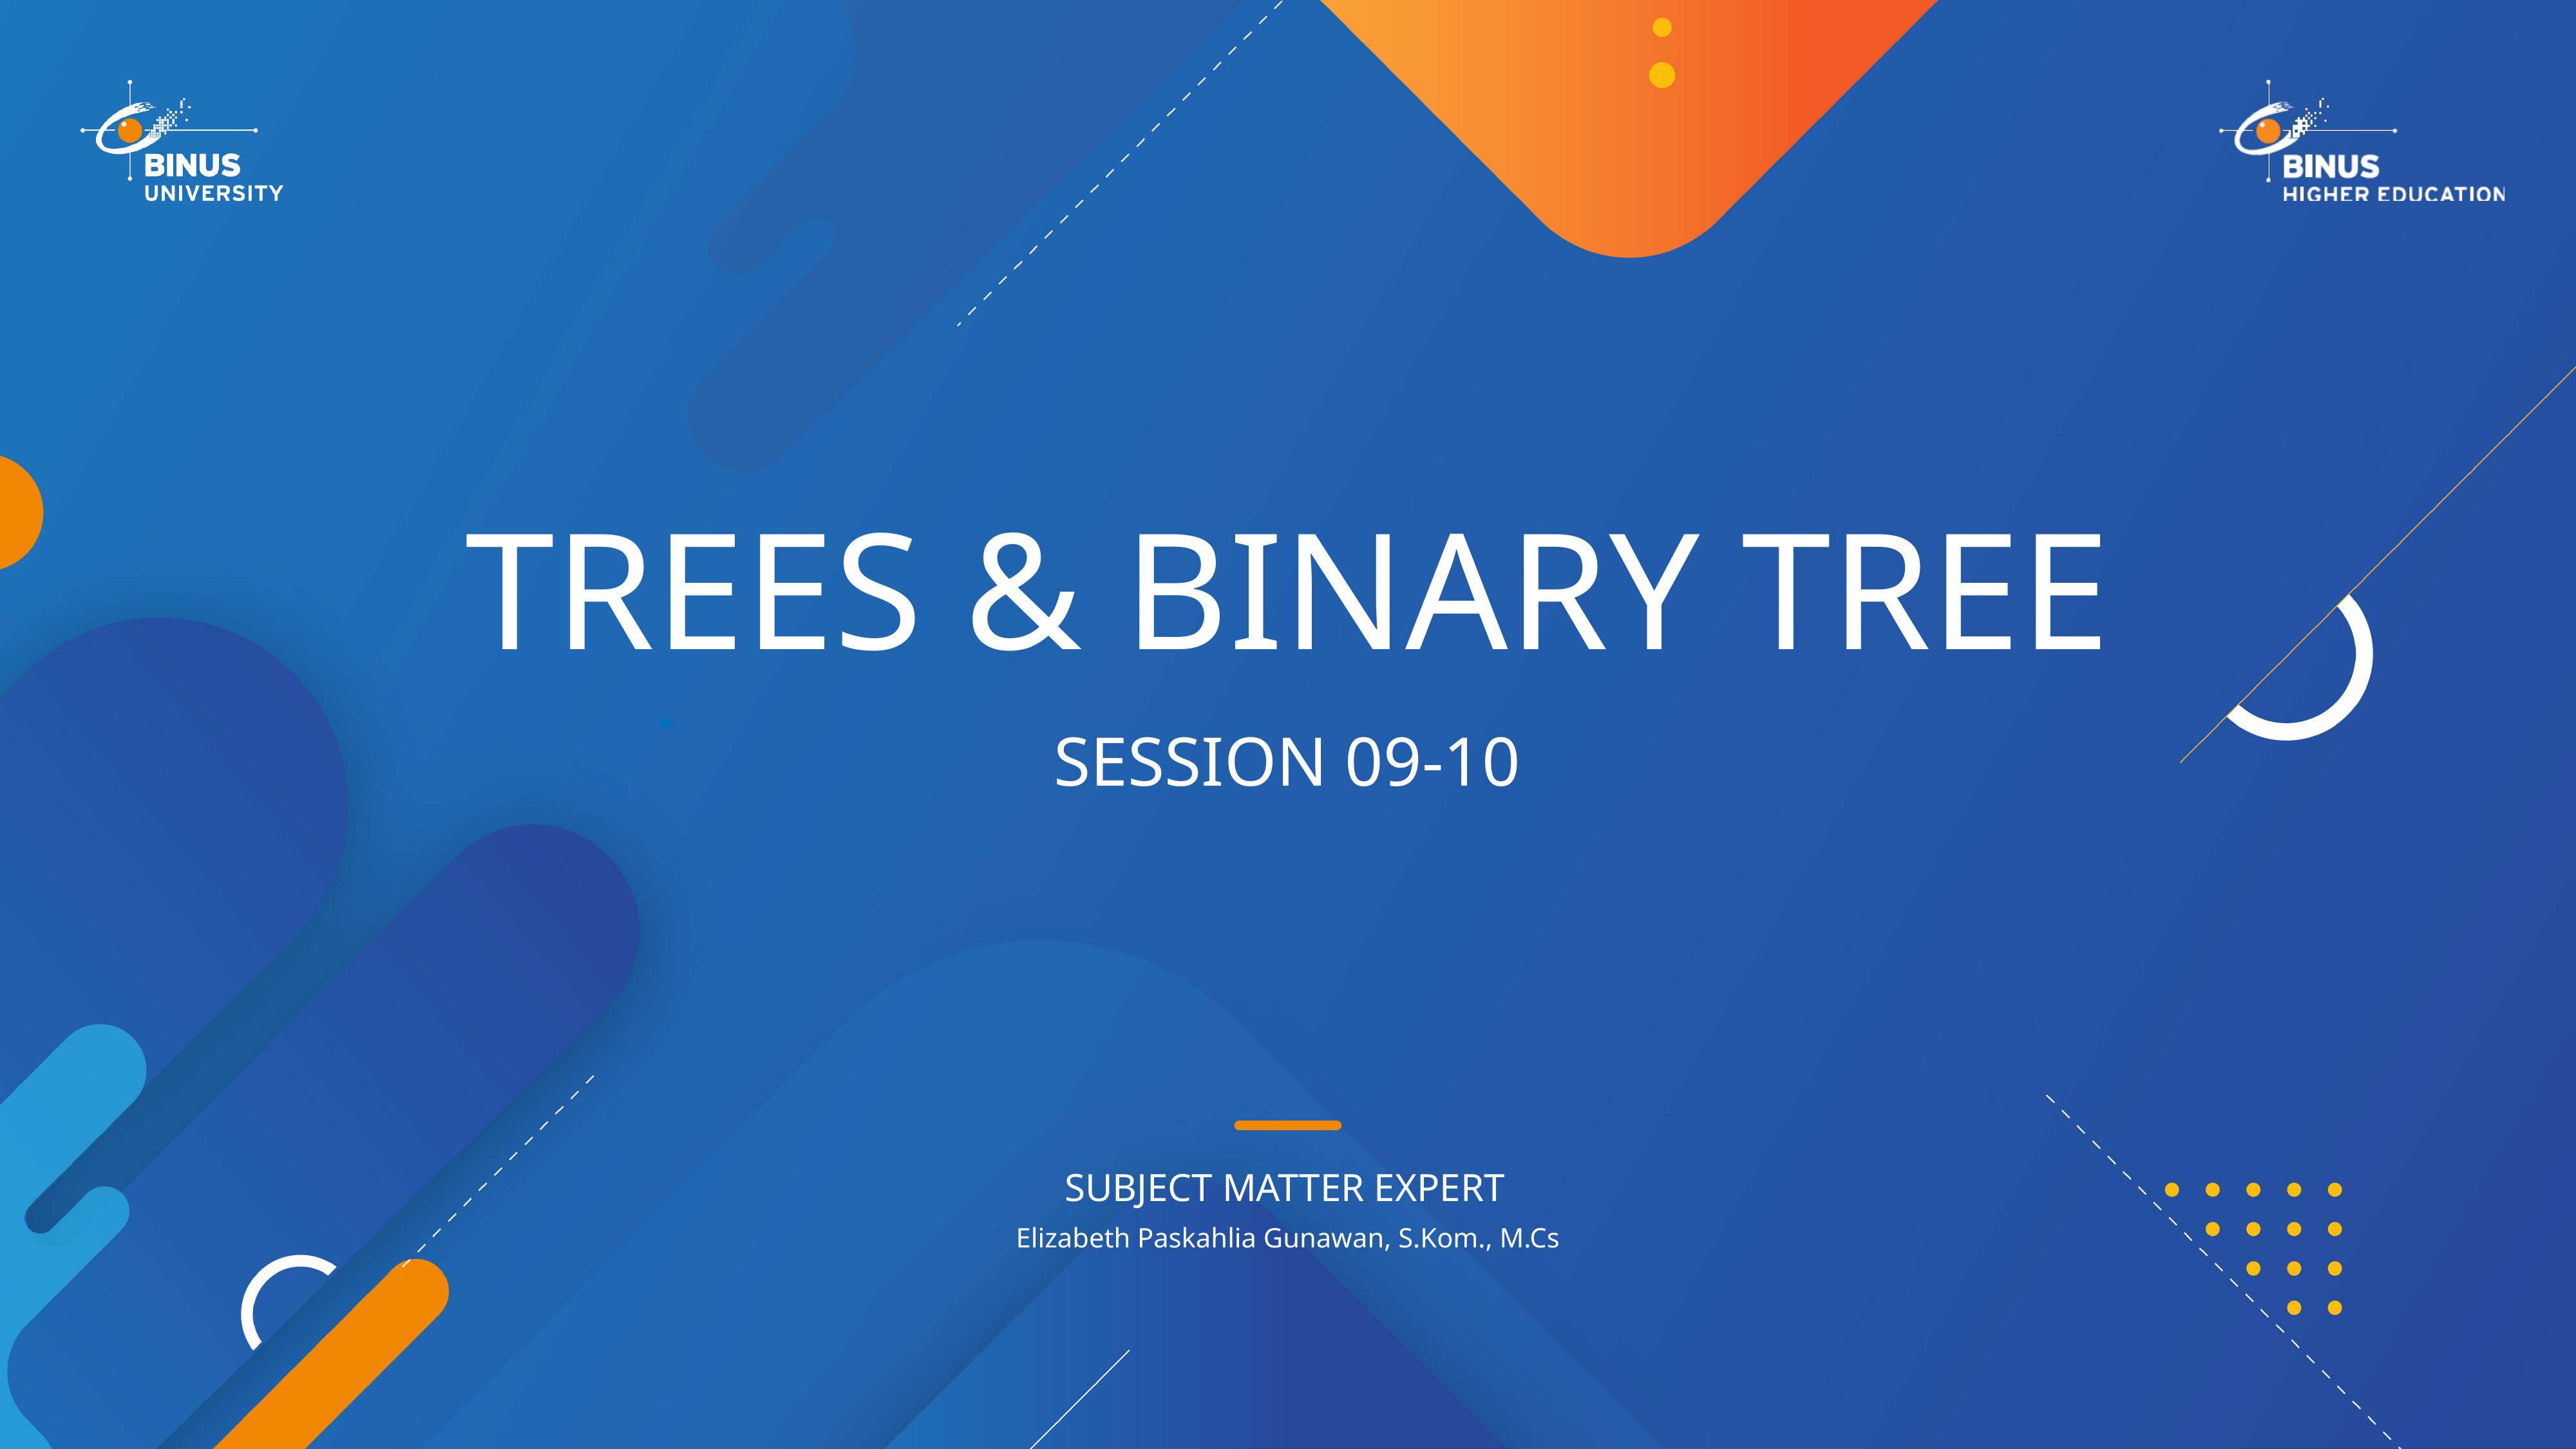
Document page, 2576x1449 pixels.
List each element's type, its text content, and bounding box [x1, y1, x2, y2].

list Session 09-10 [126, 713, 2448, 916]
title TreeS & Binary Tree [127, 271, 2449, 687]
list Elizabeth Paskahlia Gunawan, S.Kom., M.Cs [986, 1218, 1590, 1298]
picture [0, 0, 2576, 1449]
